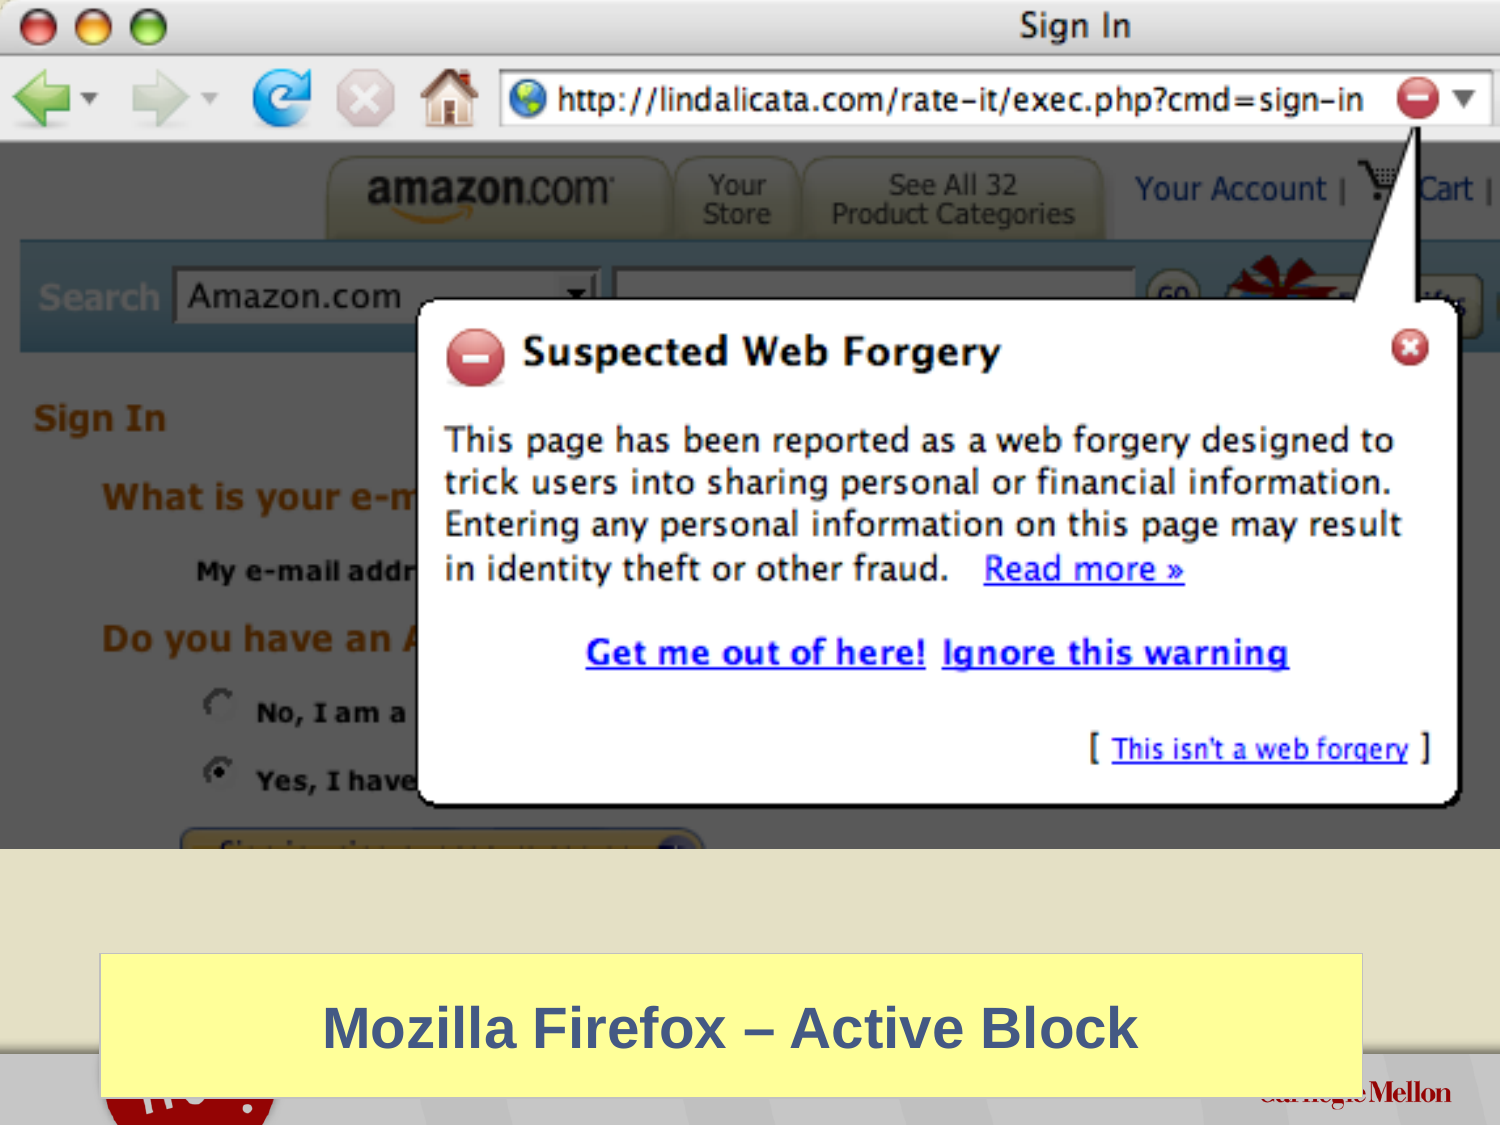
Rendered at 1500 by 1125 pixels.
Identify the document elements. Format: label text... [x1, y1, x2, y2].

text_box Mozilla Firefox – Active Block [99, 953, 1363, 1098]
picture [0, 0, 1500, 1125]
